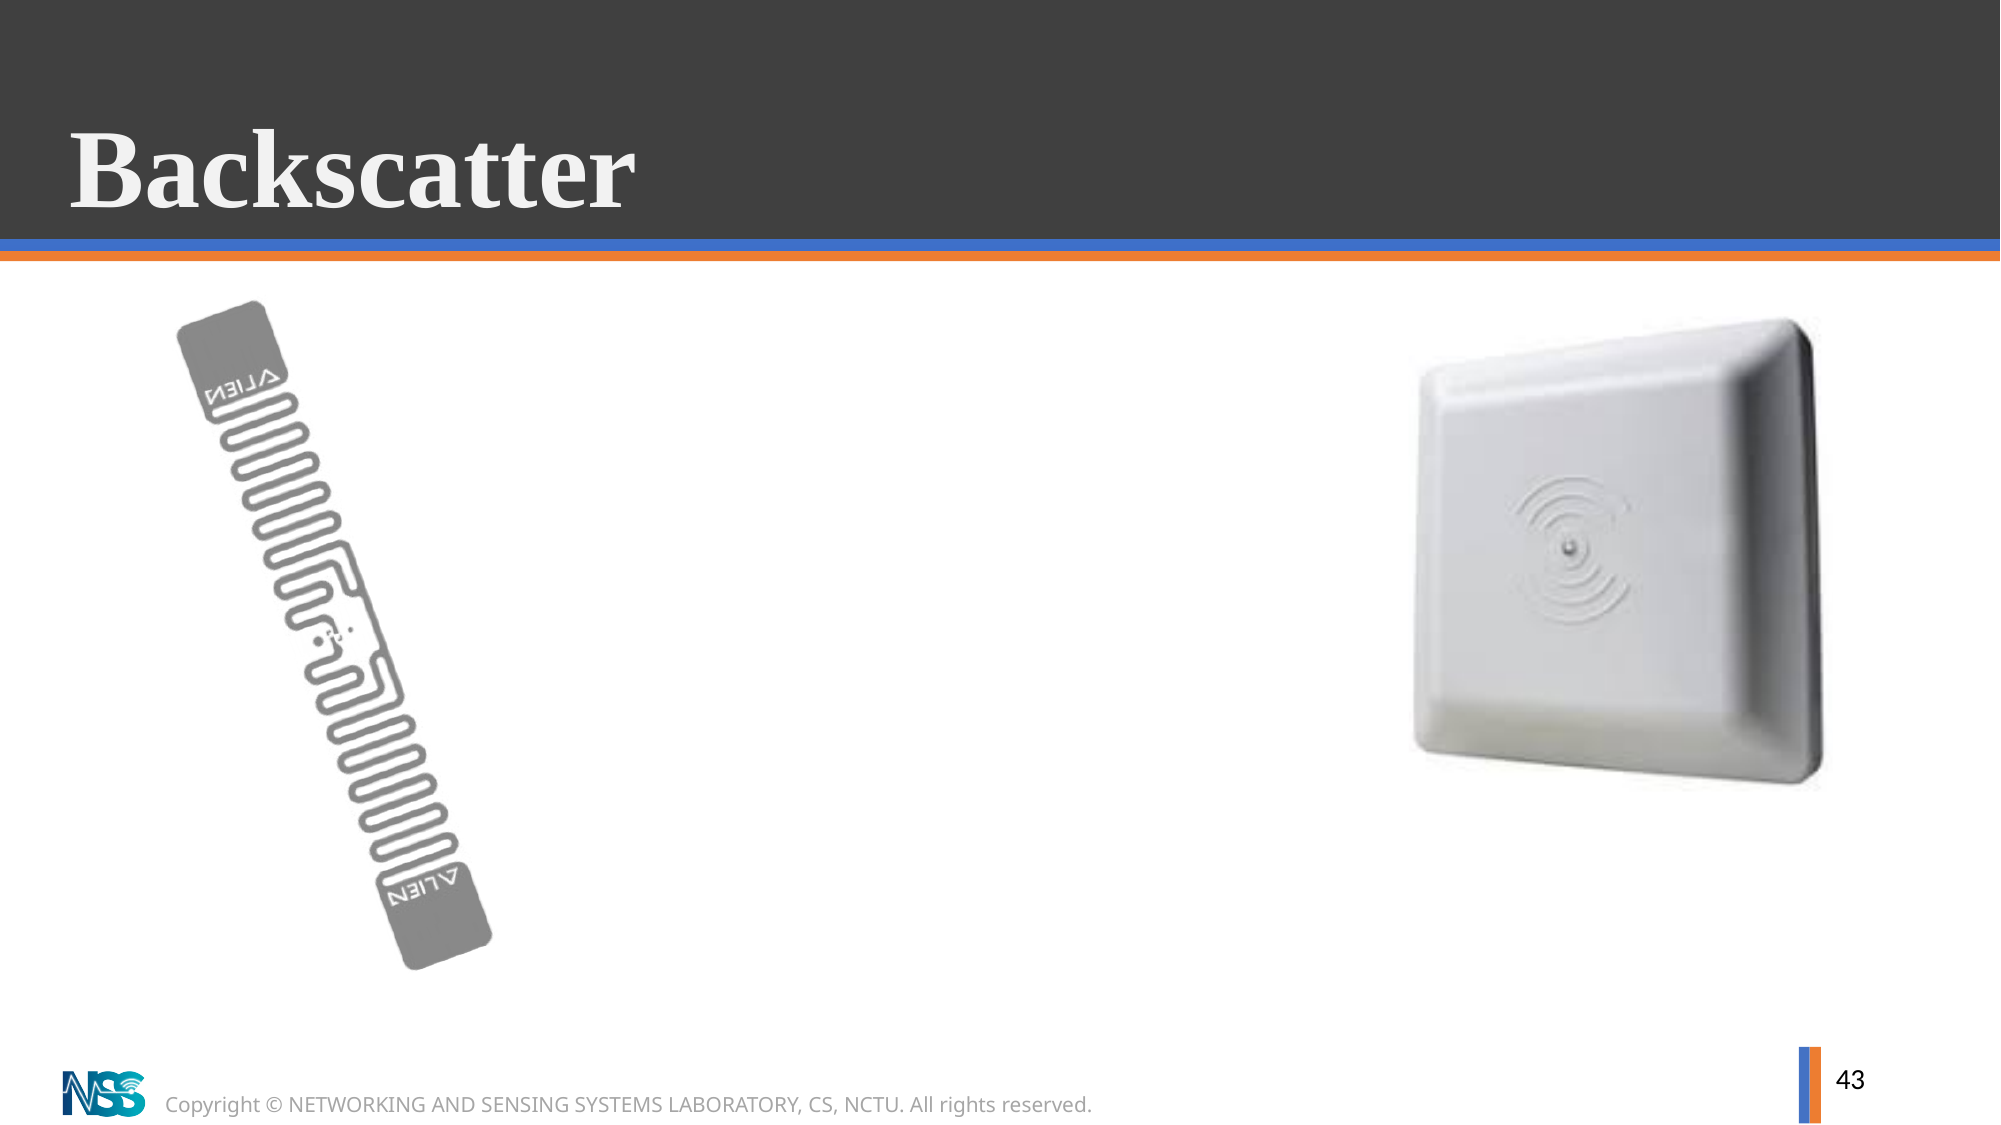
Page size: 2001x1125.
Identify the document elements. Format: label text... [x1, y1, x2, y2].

picture [0, 291, 674, 983]
picture [55, 1067, 151, 1125]
picture [1408, 314, 1833, 792]
slide_number 43 [1821, 1046, 1945, 1107]
title Backscatter [55, 56, 1945, 240]
